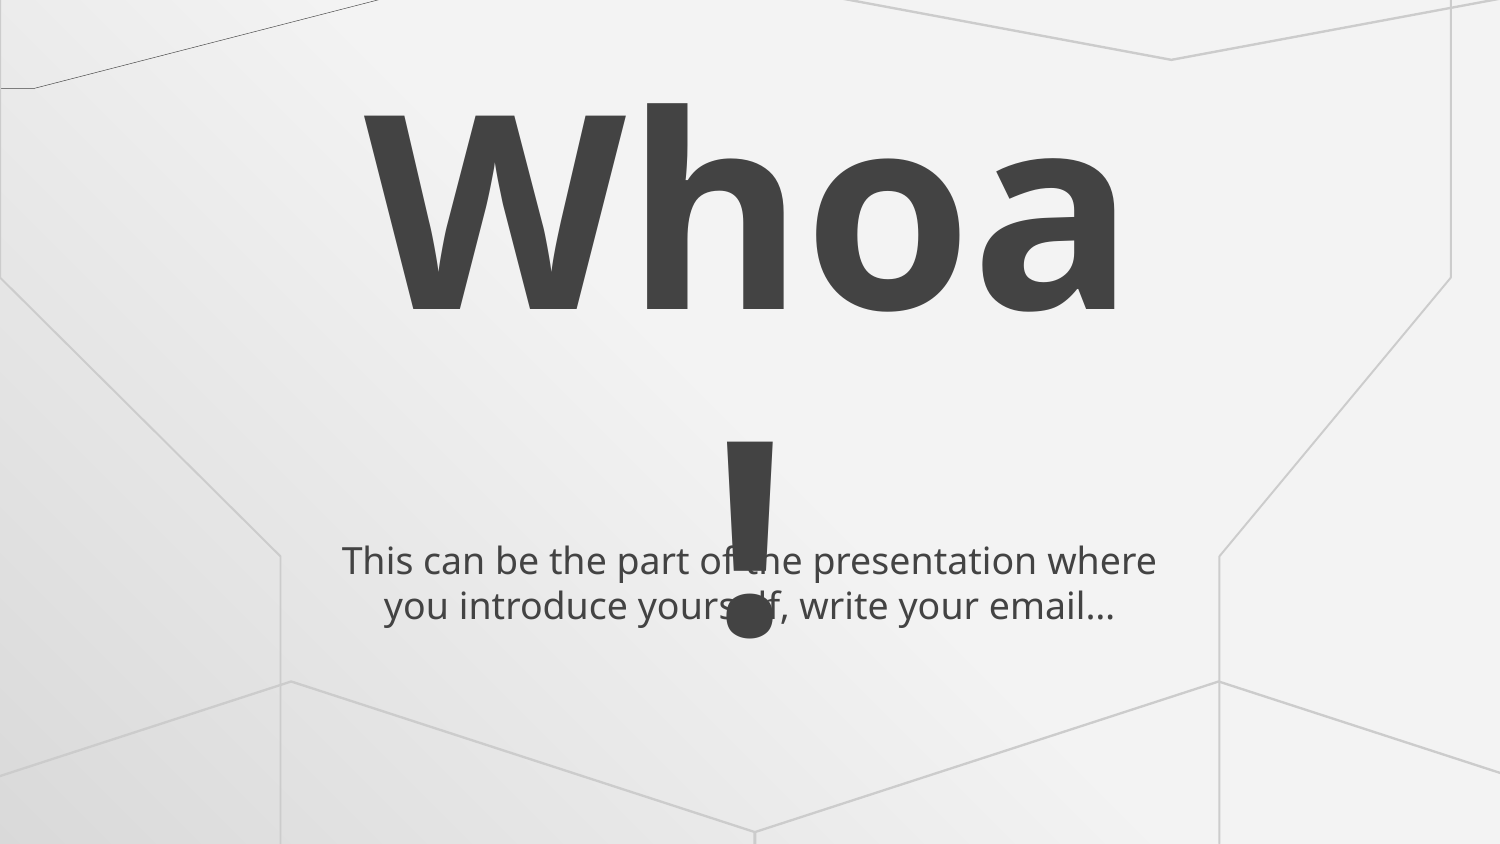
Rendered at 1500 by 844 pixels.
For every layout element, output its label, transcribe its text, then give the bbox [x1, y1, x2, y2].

title Whoa! [317, 203, 1183, 524]
subtitle This can be the part of the presentation where you introduce yourself, write your email… [317, 524, 1183, 640]
